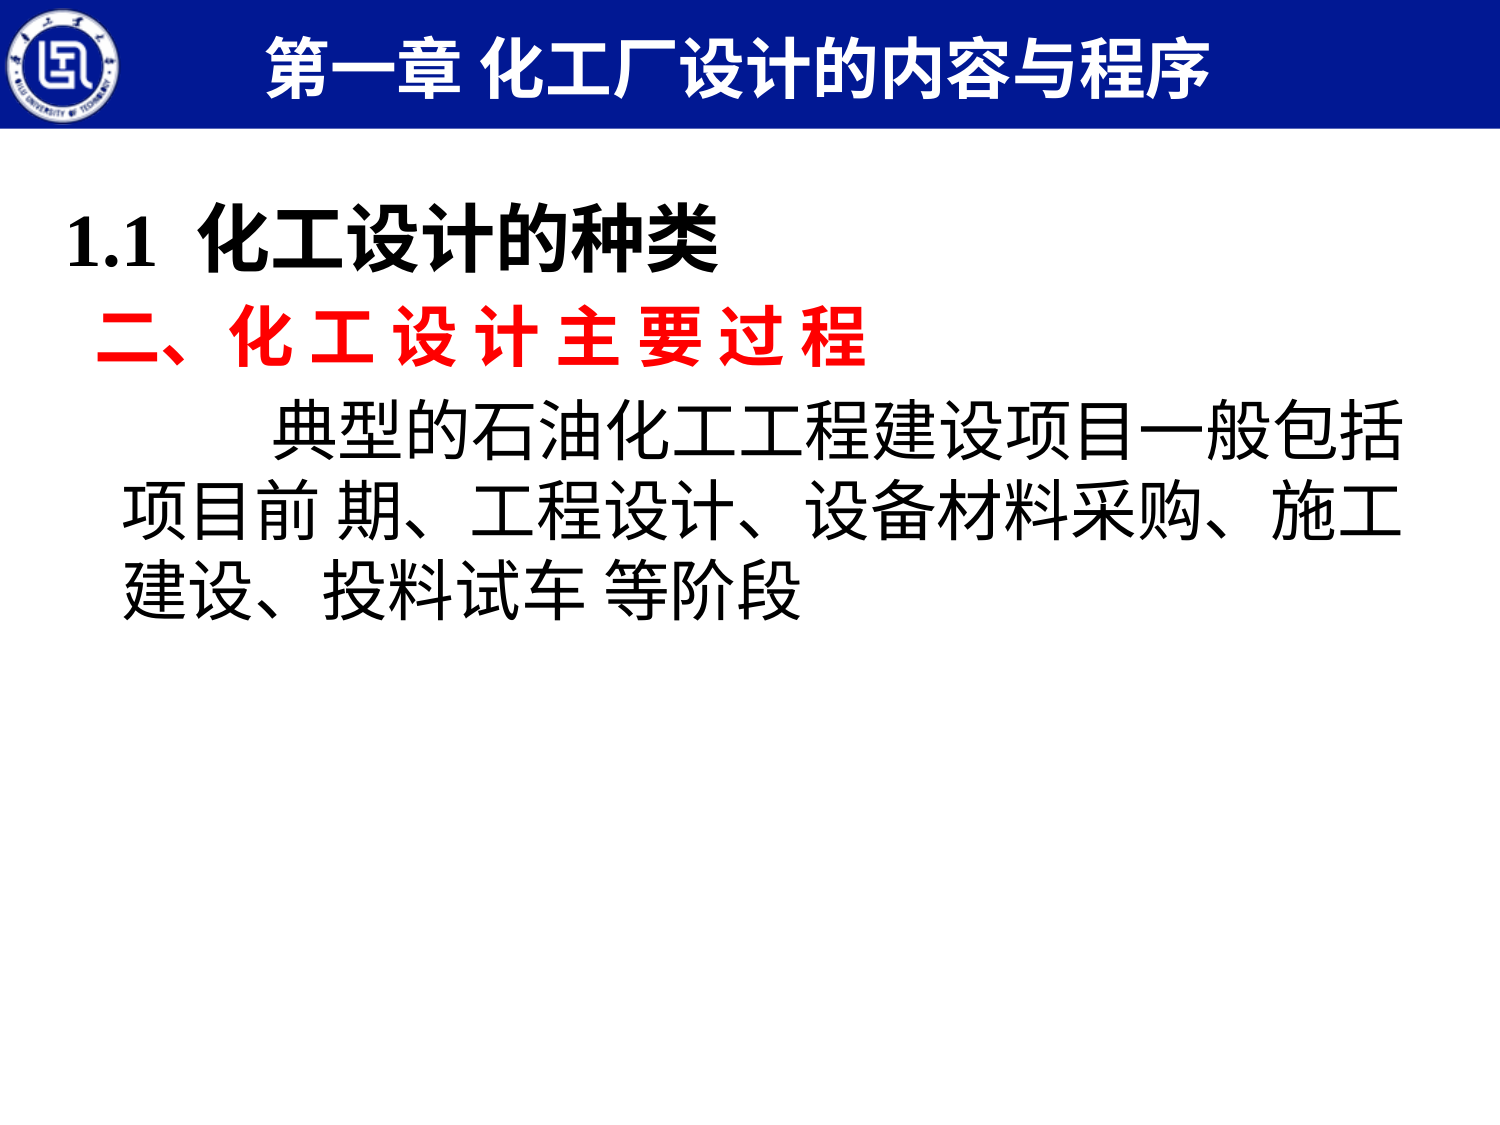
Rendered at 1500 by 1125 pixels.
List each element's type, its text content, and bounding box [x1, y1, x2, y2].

text_box 第一章 化工厂设计的内容与程序 [58, 19, 1418, 115]
picture [1, 7, 123, 126]
text_box 1.1 化工设计的种类 二、化 工 设 计 主 要 过 程 典型的石油化工工程建设项目一般包括项目前 期、工程设计、设备材料采购、施工建设、投料试车 等阶段 [49, 184, 1463, 693]
